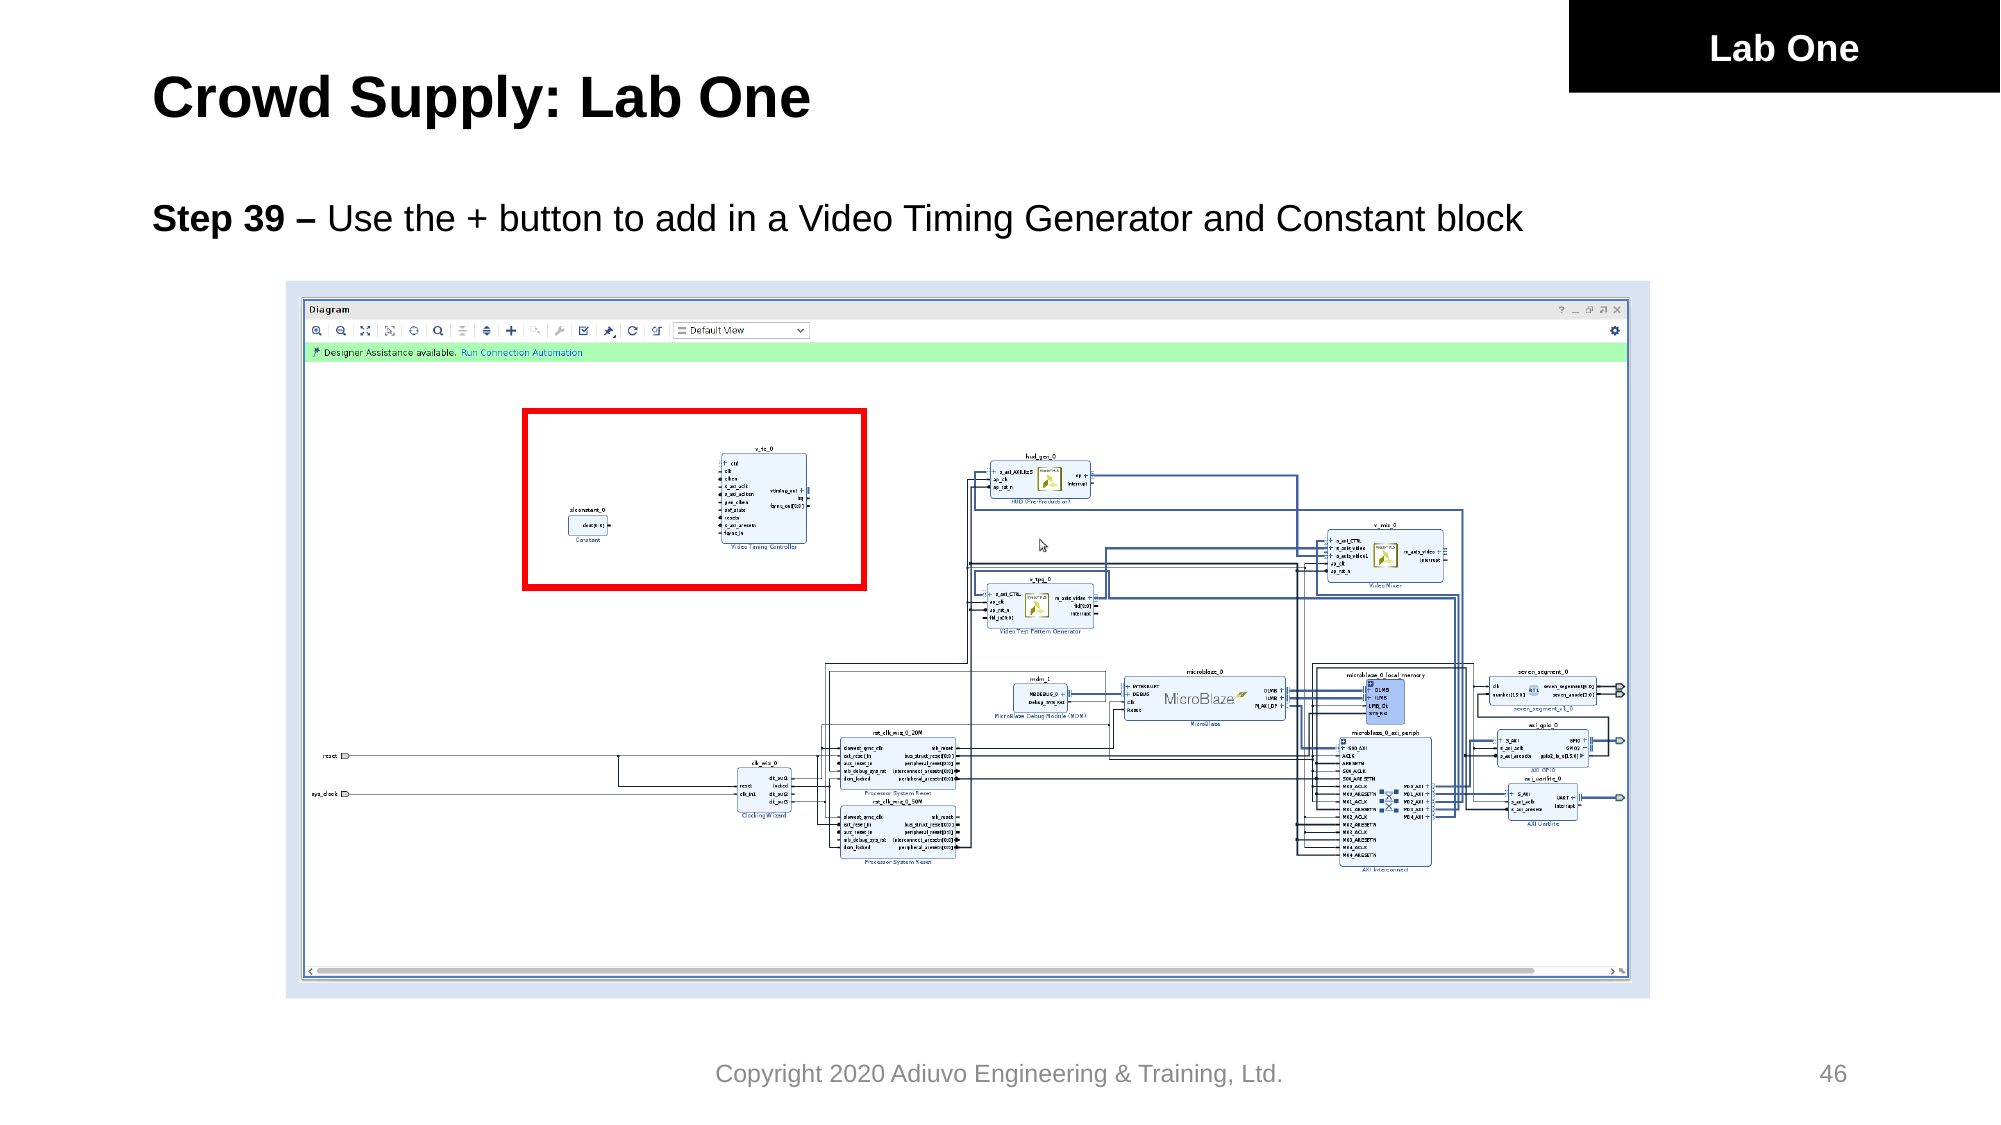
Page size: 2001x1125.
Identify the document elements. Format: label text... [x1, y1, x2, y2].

slide_number 46 [1412, 1042, 1863, 1103]
picture [299, 297, 1632, 983]
text_box [285, 280, 1651, 999]
title Crowd Supply: Lab One [137, 59, 1863, 153]
text_box Step 39 – Use the + button to add in a Video Timing Generator and Constant block [137, 186, 1863, 247]
text_box Lab One [1568, 0, 2000, 94]
footer Copyright 2020 Adiuvo Engineering & Training, Ltd. [662, 1042, 1338, 1103]
